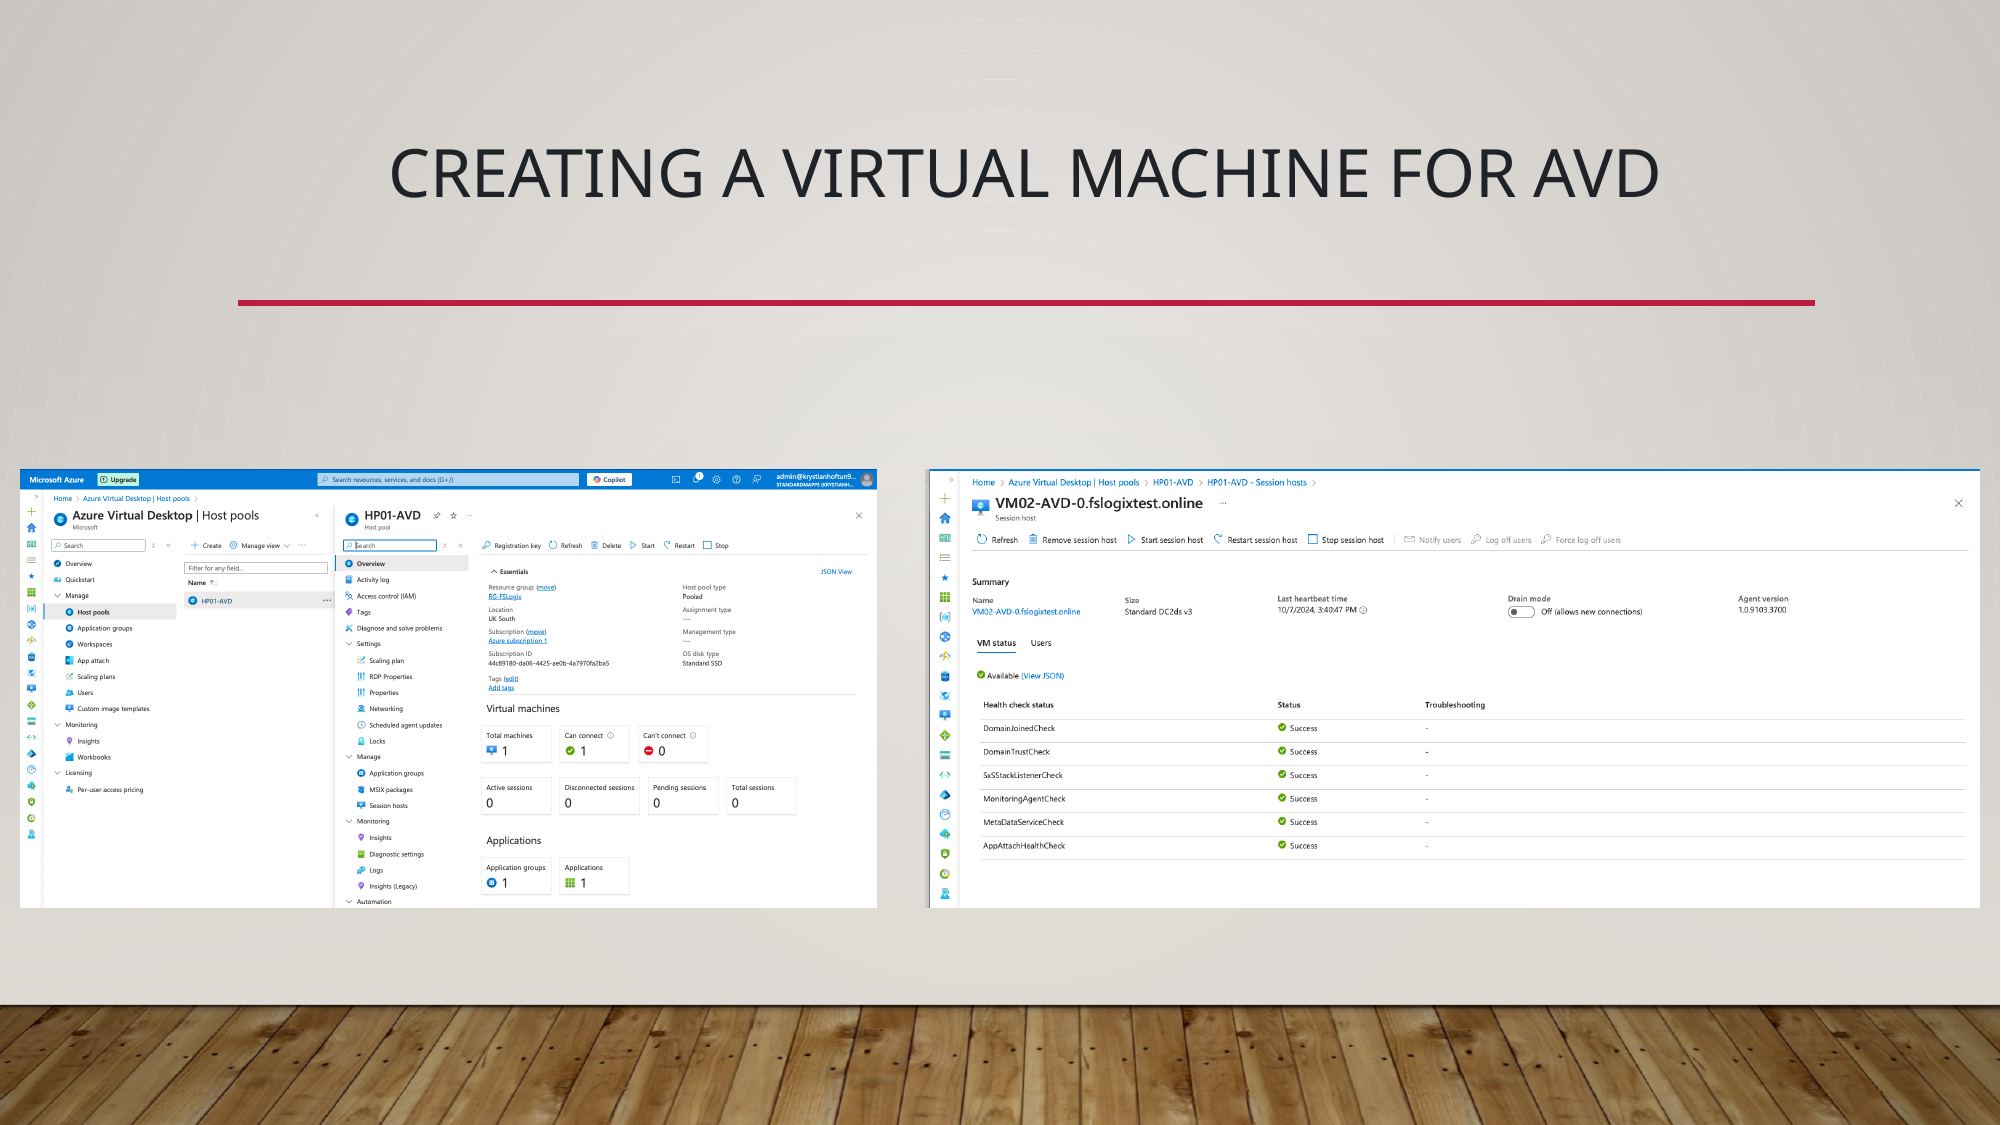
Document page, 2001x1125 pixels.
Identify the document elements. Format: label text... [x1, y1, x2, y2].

picture [0, 1005, 2000, 1125]
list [19, 469, 877, 908]
picture [925, 469, 1981, 908]
title Creating a Virtual Machine for AVD [238, 131, 1814, 305]
